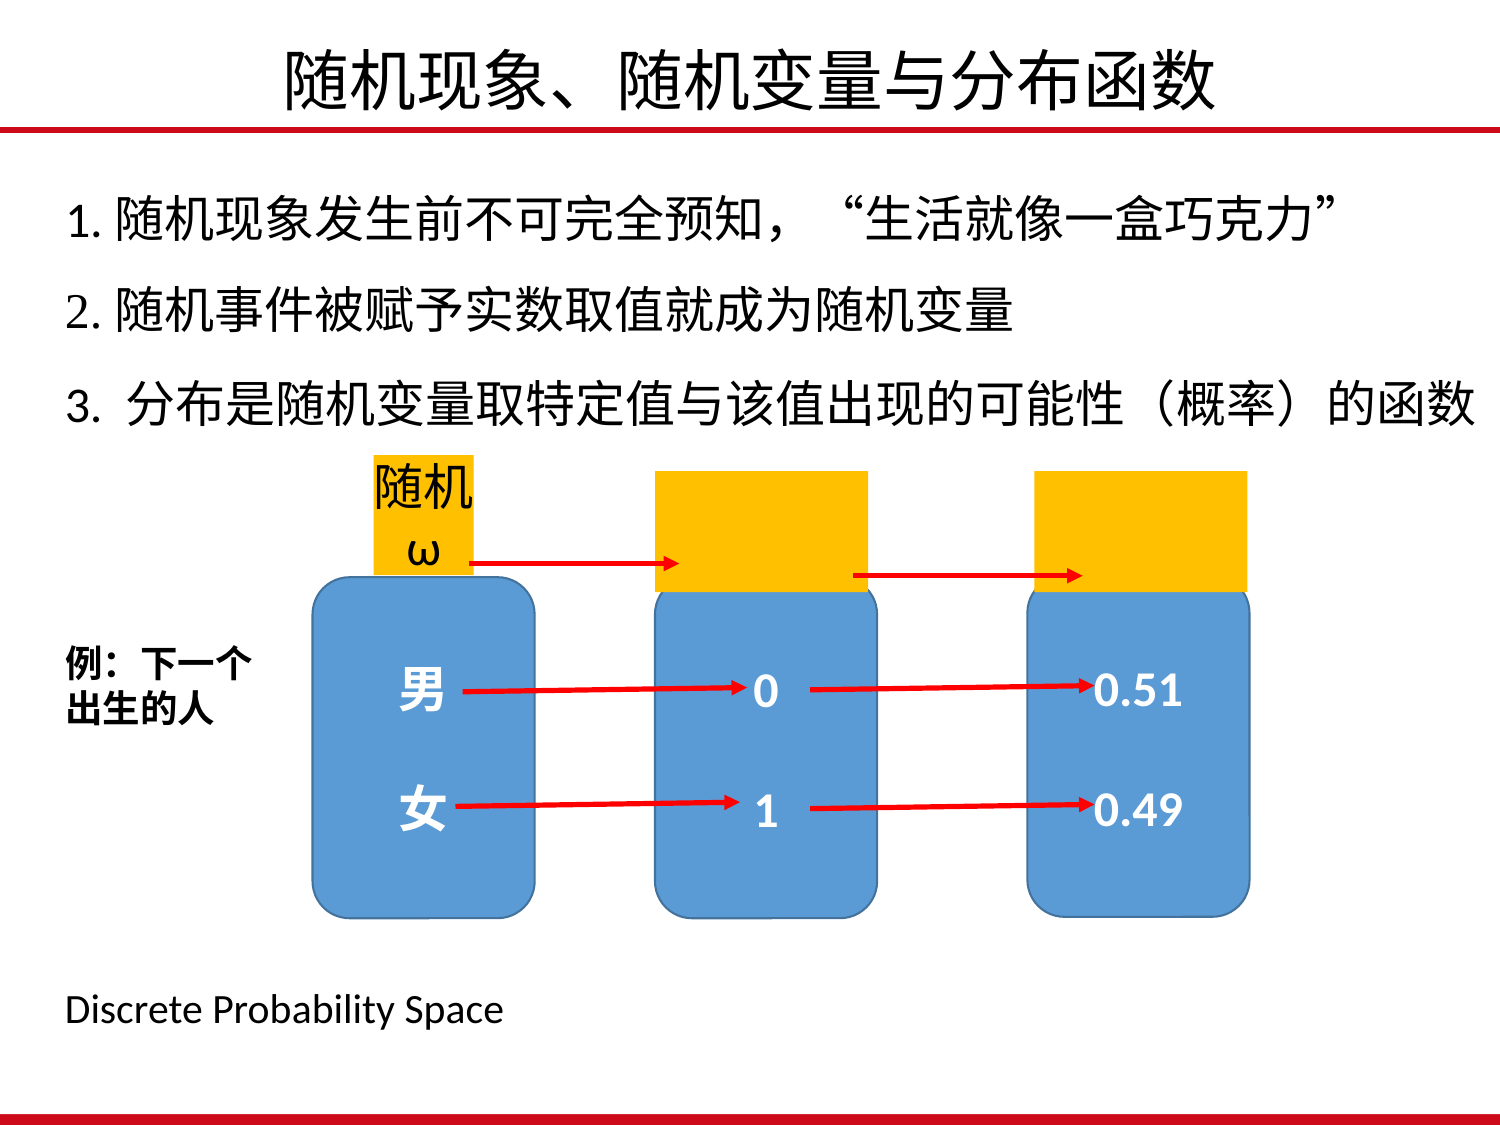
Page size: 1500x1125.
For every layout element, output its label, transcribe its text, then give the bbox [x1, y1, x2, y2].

text_box 随机现象、随机变量与分布函数 [0, 31, 1500, 127]
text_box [810, 685, 1095, 690]
picture [0, 1115, 1500, 1125]
text_box 1.随机现象发生前不可完全预知，“生活就像一盒巧克力” [0, 150, 1500, 256]
text_box 0 1 [653, 589, 879, 920]
text_box 0.51 0.49 [1026, 589, 1251, 918]
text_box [462, 687, 748, 692]
text_box 男 女 [311, 576, 536, 920]
text_box 3. 分布是随机变量取特定值与该值出现的可能性（概率）的函数 [0, 335, 1500, 440]
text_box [810, 804, 1095, 809]
text_box 2.随机事件被赋予实数取值就成为随机变量 [0, 241, 1323, 335]
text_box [455, 802, 740, 807]
